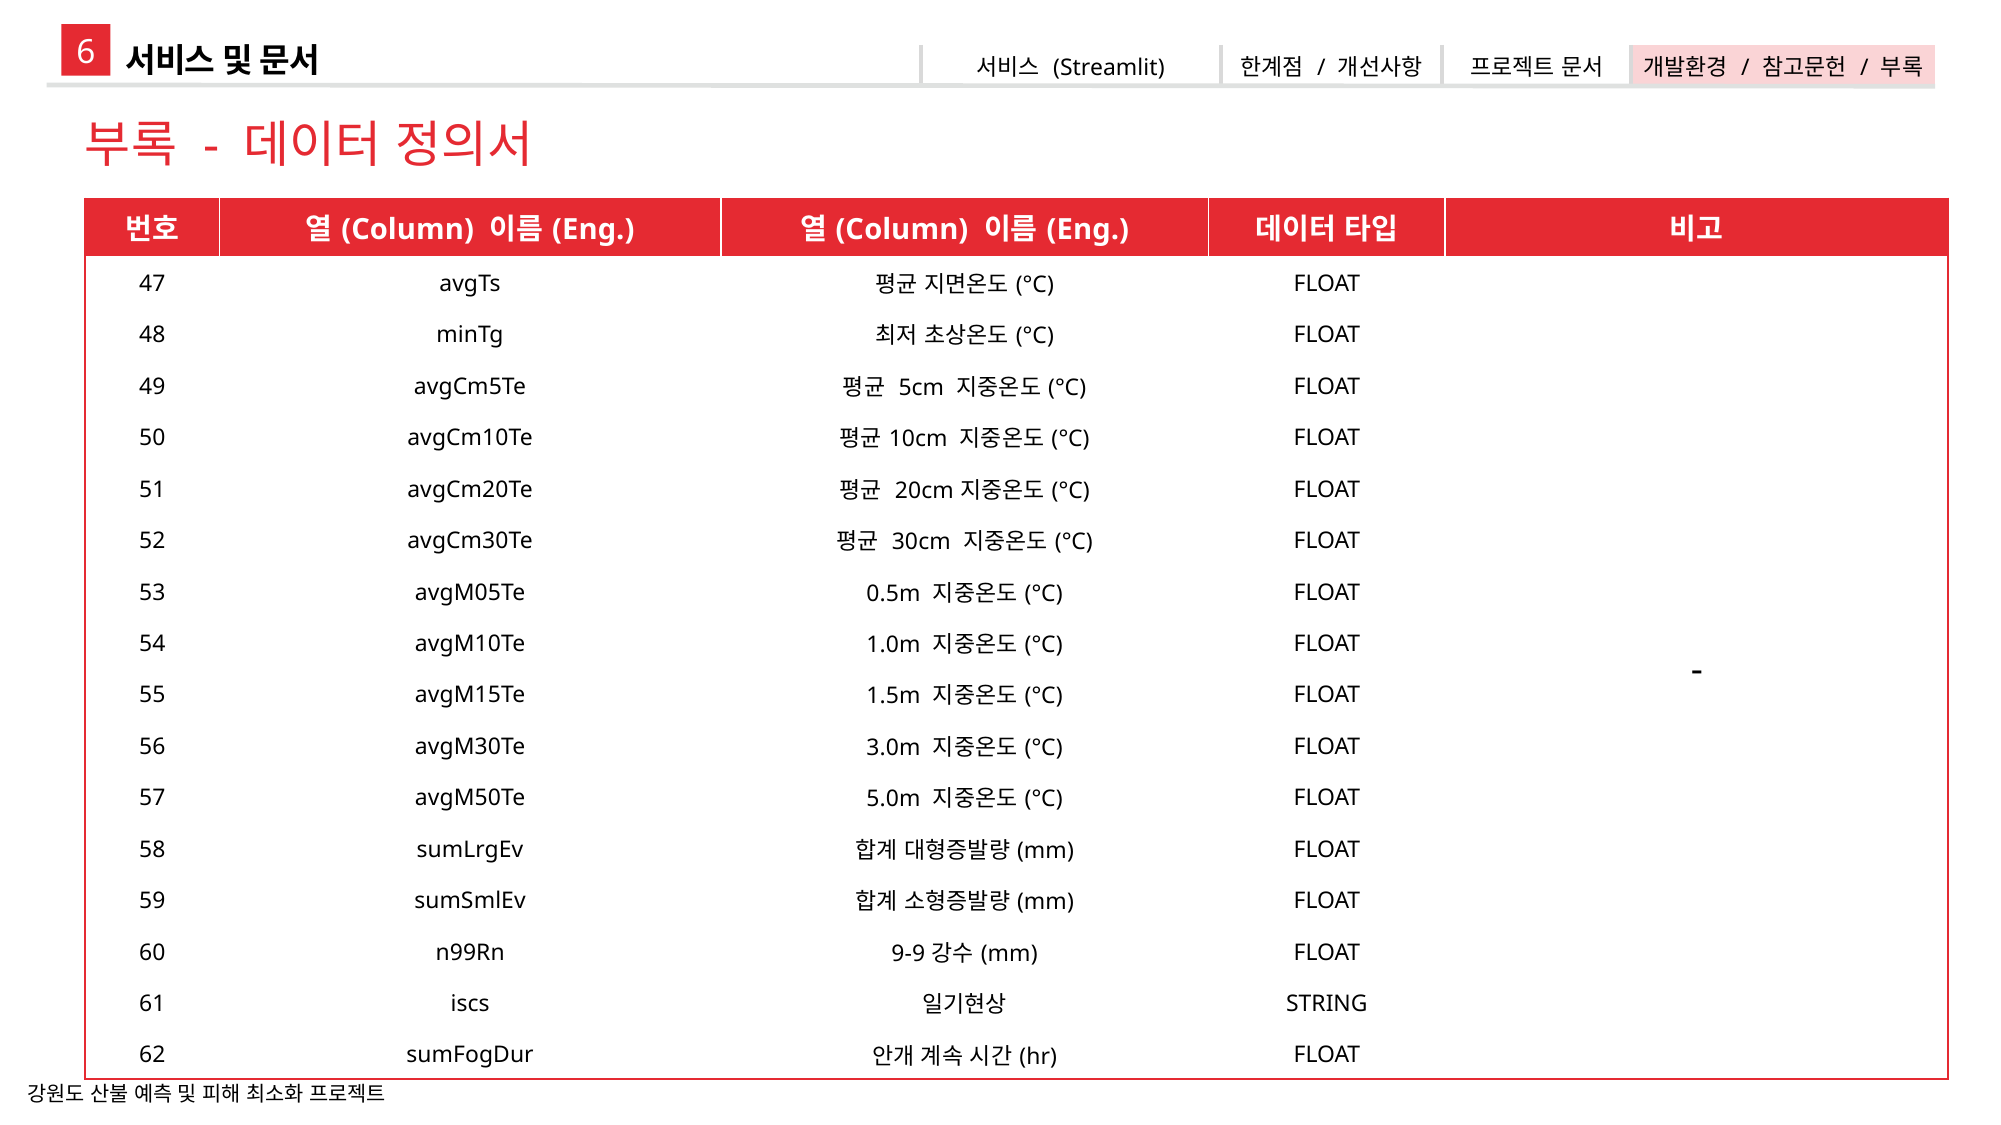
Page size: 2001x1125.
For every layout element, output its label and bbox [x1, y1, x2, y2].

table_header [1446, 199, 1947, 256]
table_header [722, 199, 1208, 256]
table_header [1444, 45, 1629, 83]
table_header [1633, 45, 1935, 83]
text_box [61, 24, 321, 81]
text_box [85, 112, 557, 173]
table_cell [86, 256, 1947, 1078]
table_header [86, 199, 219, 256]
table_header [923, 45, 1219, 83]
table_header [220, 199, 720, 256]
text_box [27, 1081, 386, 1107]
table_header [1223, 45, 1440, 83]
table_header [1209, 199, 1444, 256]
